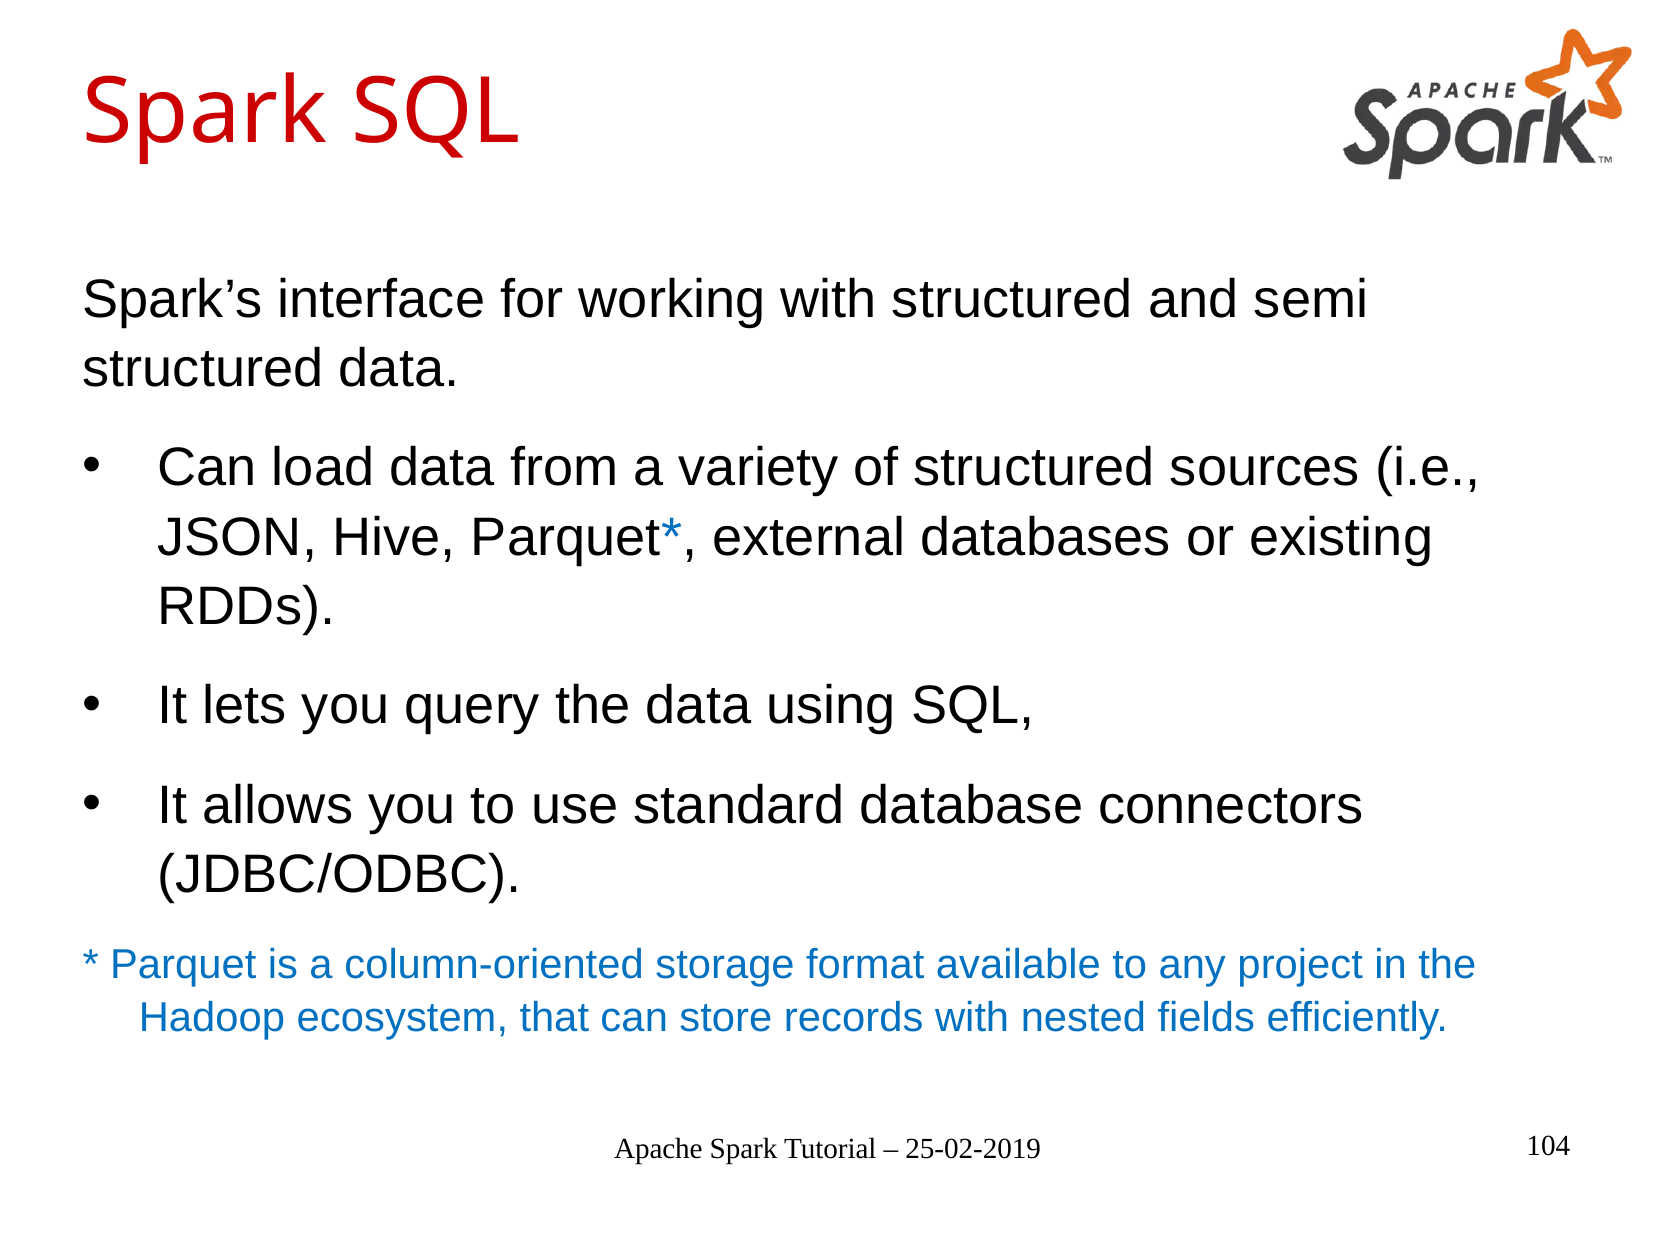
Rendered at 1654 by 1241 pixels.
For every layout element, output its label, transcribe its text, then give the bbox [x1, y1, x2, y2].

title Spark SQL [82, 2, 1571, 210]
list Spark’s interface for working with structured and semi structured data. Can load data from a variety of structured sources (i.e., JSON, Hive, Parquet*, external databases or existing RDDs). It lets you query the data using SQL, It allows you to use standard database connectors (JDBC/ODBC). * Parquet is a column-oriented storage format available to any project in the Hadoop ecosystem, that can store records with nested fields efficiently. [82, 232, 1580, 1065]
picture [1341, 27, 1632, 182]
slide_number 104 [1185, 1129, 1571, 1215]
footer Apache Spark Tutorial – 25-02-2019 [565, 1129, 1090, 1215]
